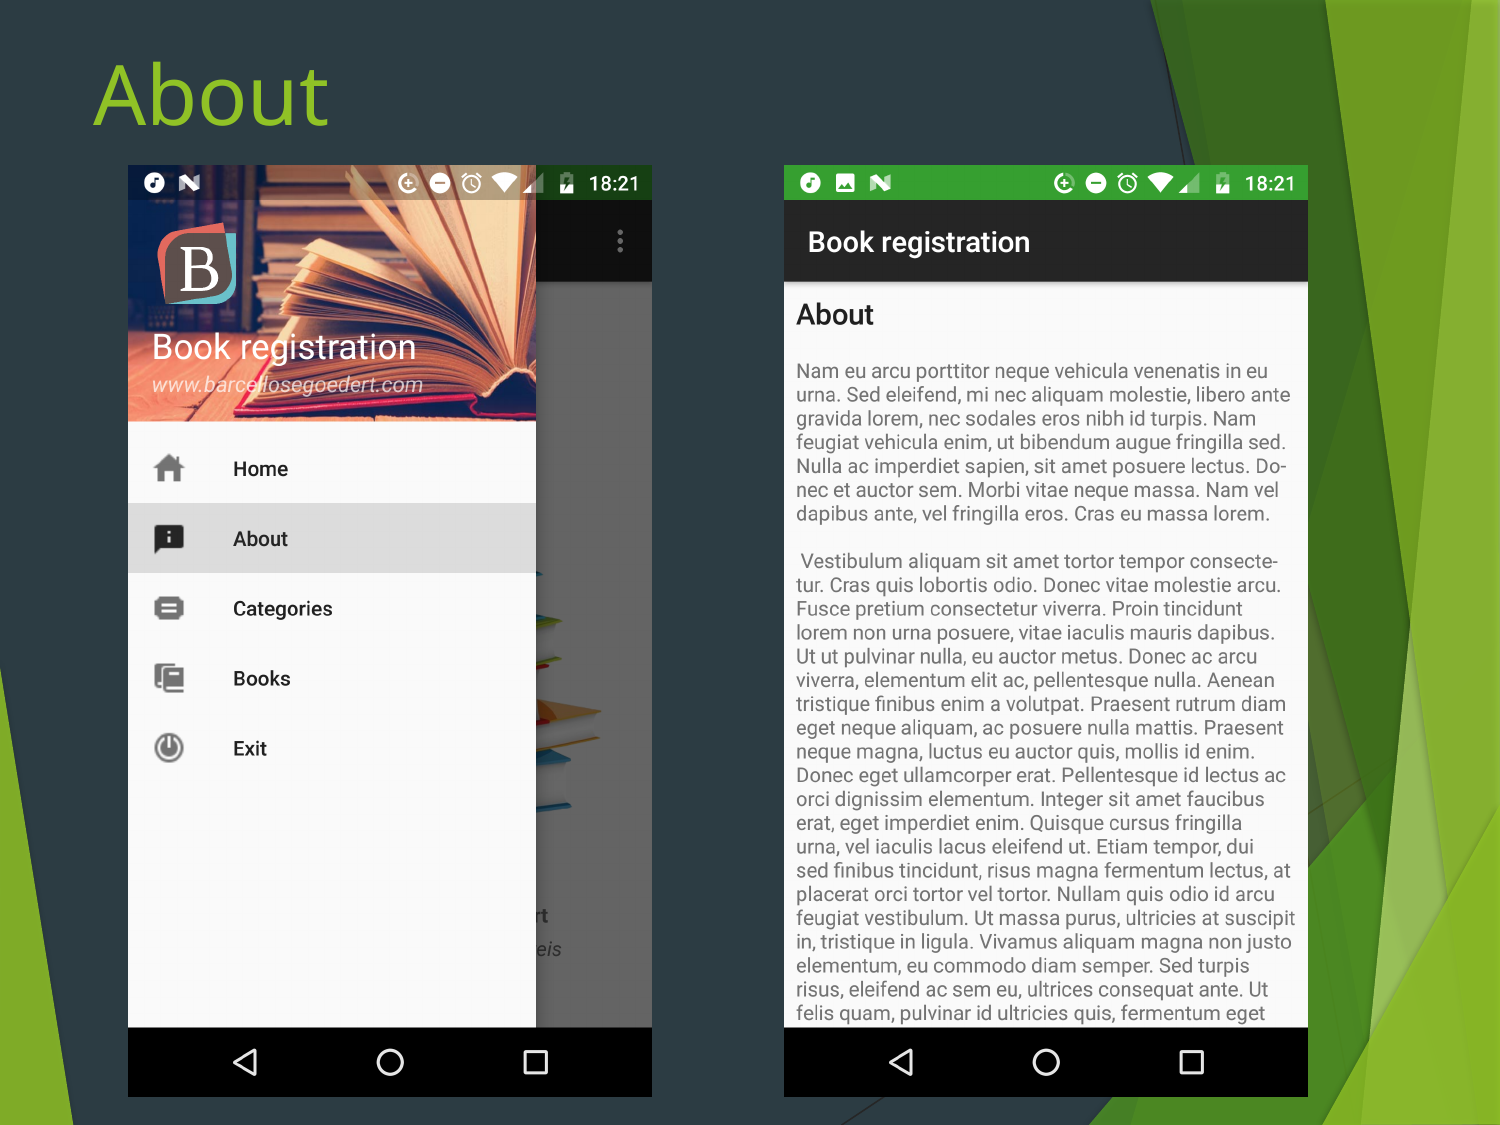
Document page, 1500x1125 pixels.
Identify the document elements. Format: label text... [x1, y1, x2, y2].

picture [784, 165, 1309, 1097]
title About [78, 34, 1308, 161]
picture [127, 165, 652, 1097]
